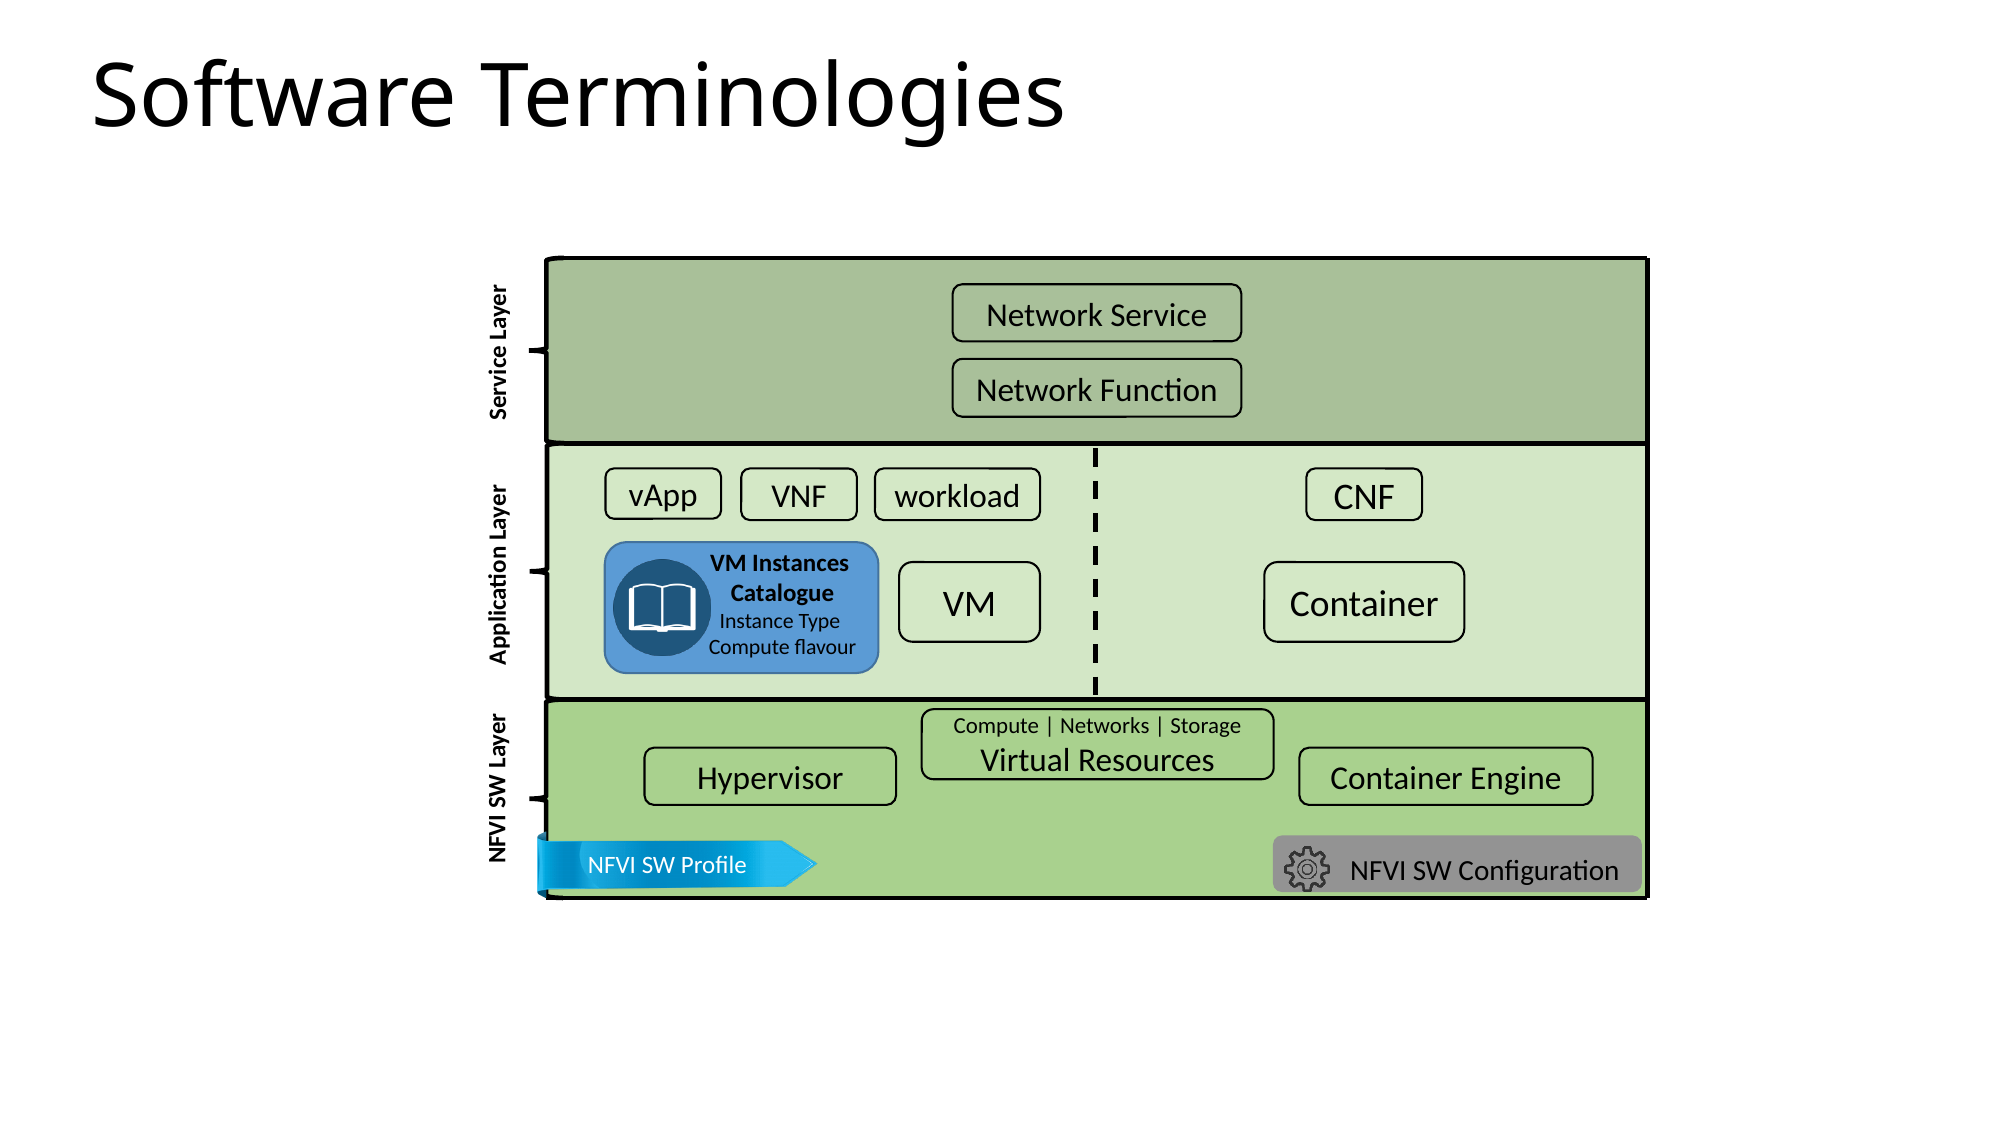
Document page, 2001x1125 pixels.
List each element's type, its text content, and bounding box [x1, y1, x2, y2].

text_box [473, 257, 1649, 900]
title Software Terminologies [76, 42, 1802, 154]
